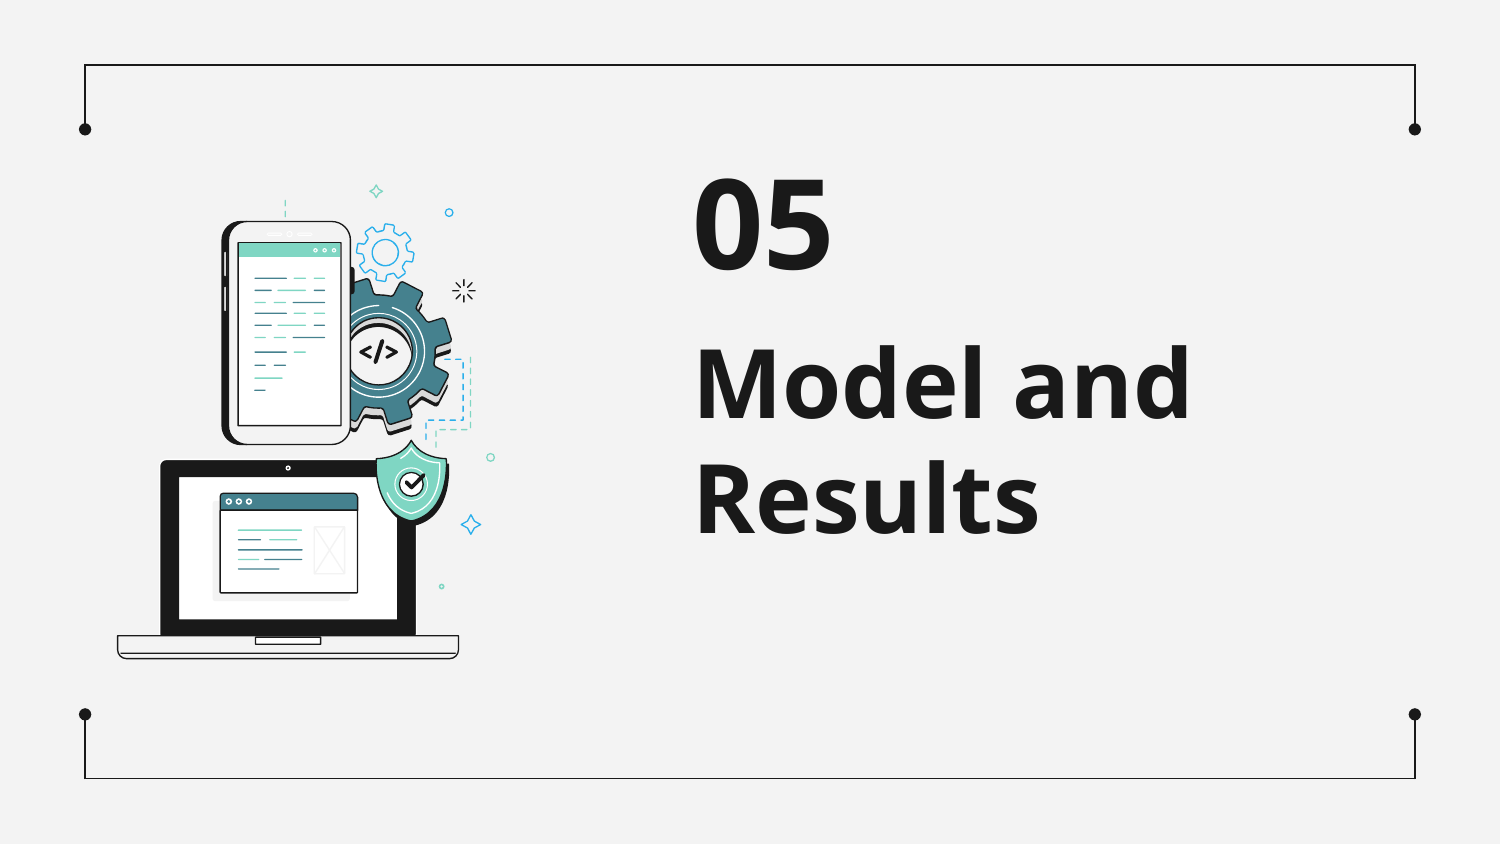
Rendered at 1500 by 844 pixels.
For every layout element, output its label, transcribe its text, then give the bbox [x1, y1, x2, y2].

title Model and Results [677, 334, 1327, 568]
text_box 05 [677, 171, 1383, 310]
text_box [116, 184, 496, 660]
